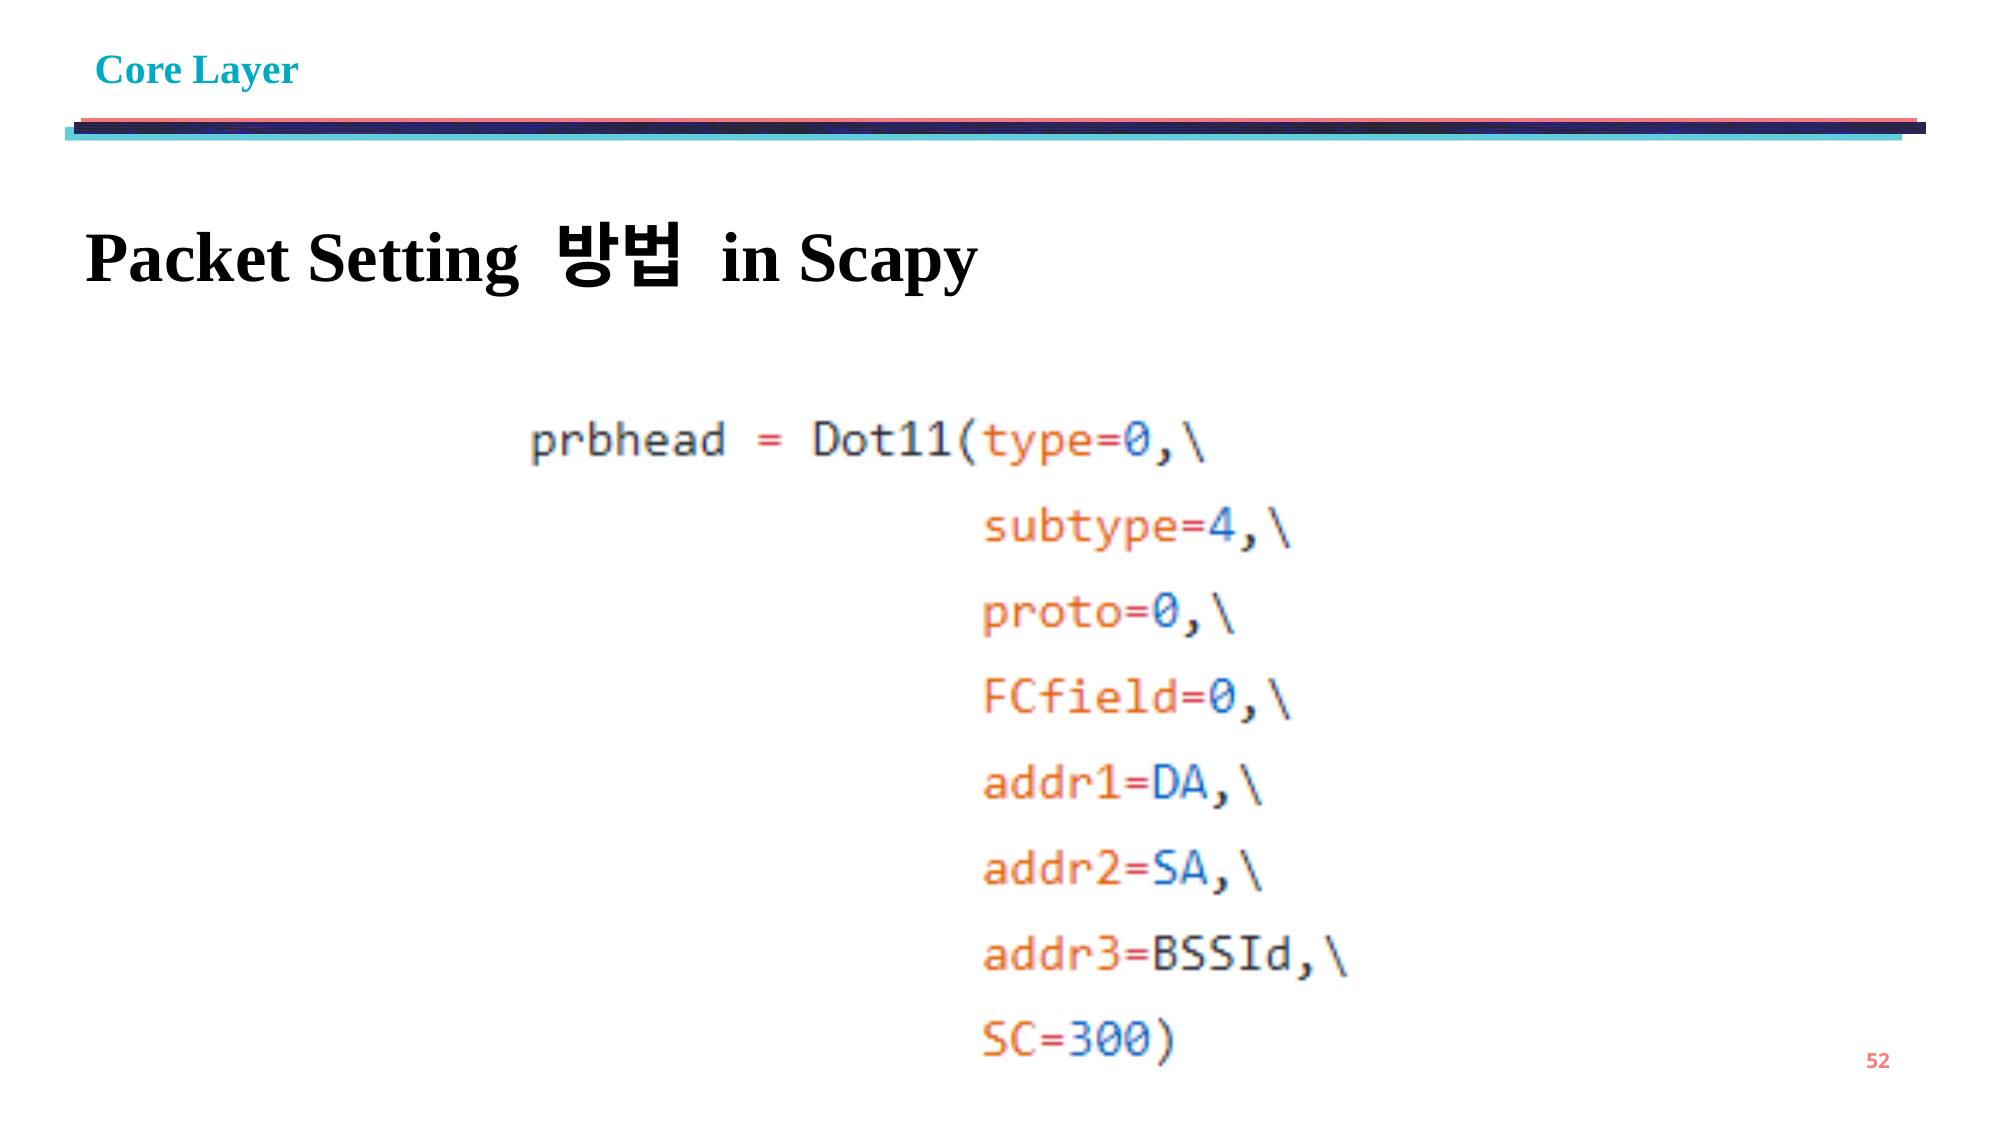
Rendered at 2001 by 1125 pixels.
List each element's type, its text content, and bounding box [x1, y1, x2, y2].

text_box Packet Setting 방법 in Scapy [70, 203, 995, 304]
title Core Layer [79, 27, 1957, 113]
picture [501, 395, 1417, 1122]
